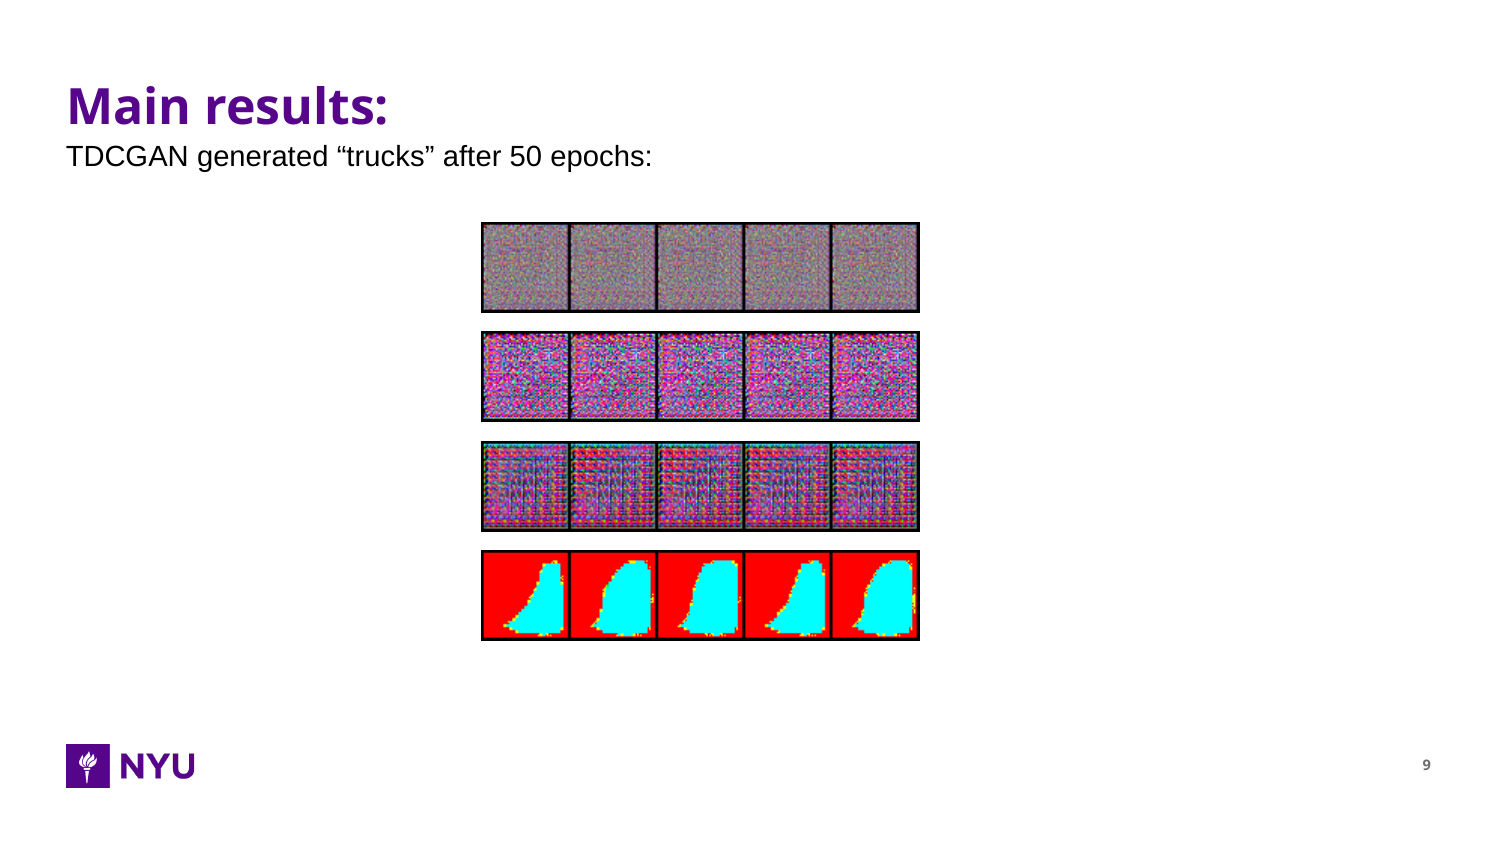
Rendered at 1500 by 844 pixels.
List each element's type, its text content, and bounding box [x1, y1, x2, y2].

picture [481, 440, 920, 532]
text_box TDCGAN generated “trucks” after 50 epochs: [51, 129, 1237, 215]
picture [66, 744, 195, 788]
picture [481, 550, 920, 641]
title Main results: [51, 70, 1111, 129]
picture [481, 331, 920, 423]
picture [481, 222, 920, 313]
